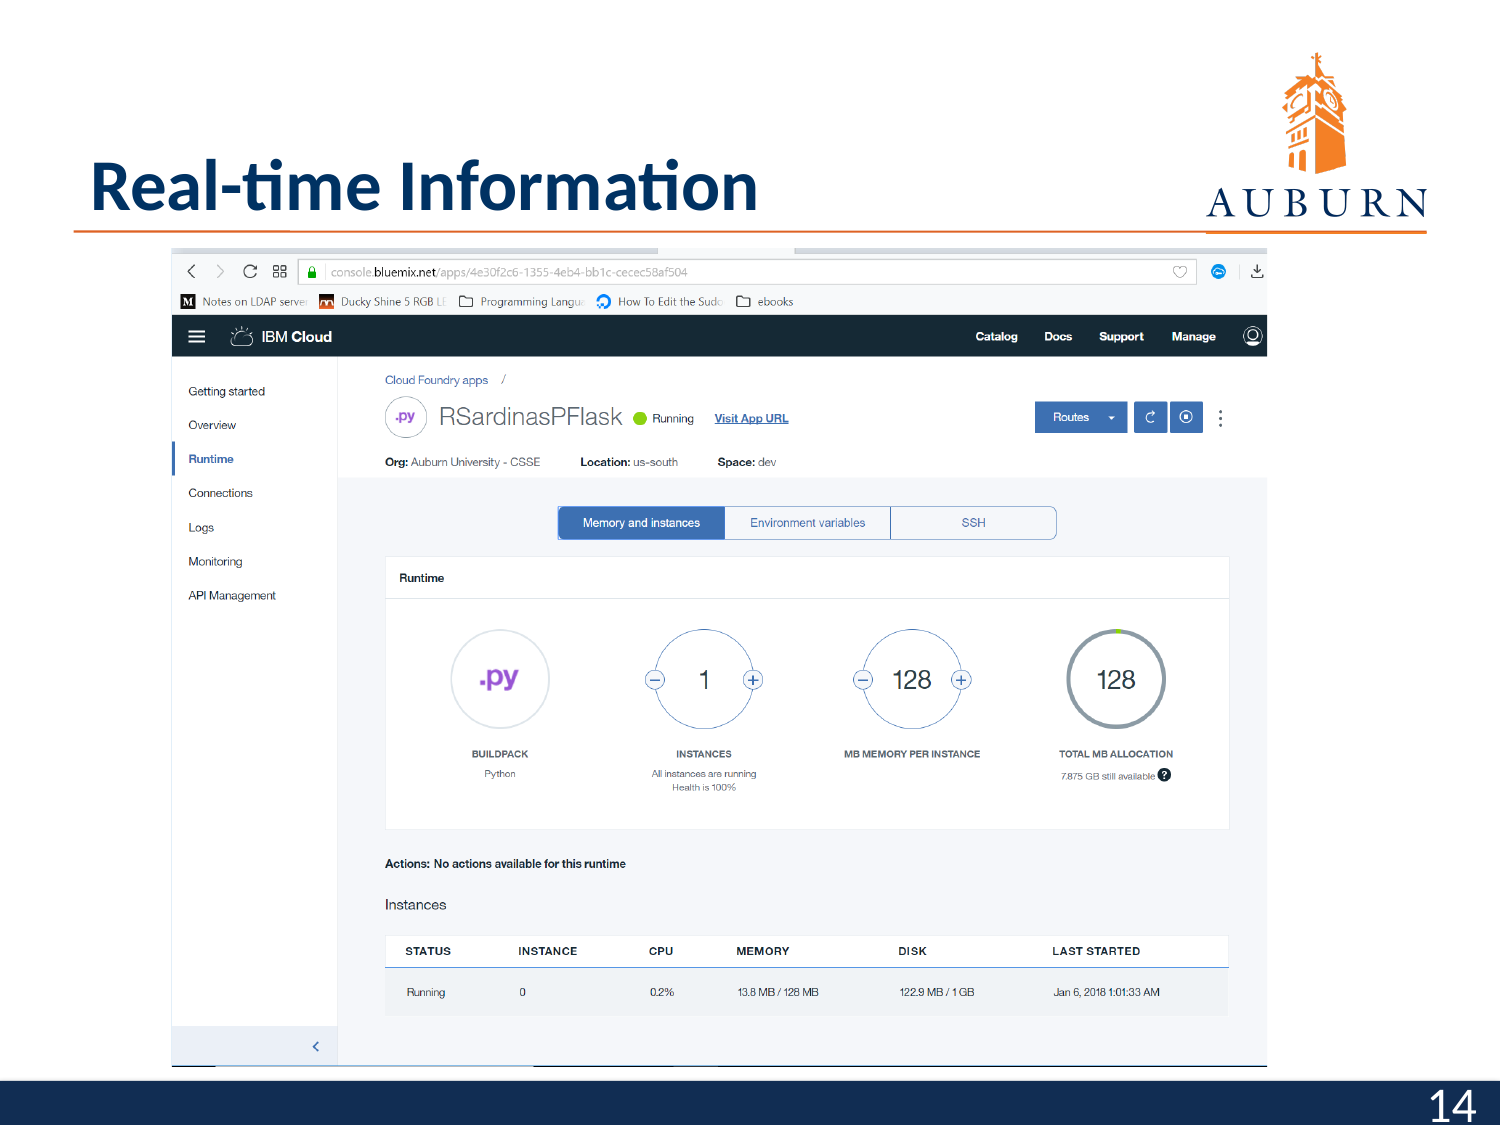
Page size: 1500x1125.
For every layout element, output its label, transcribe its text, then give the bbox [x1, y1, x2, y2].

title Real-time Information [75, 45, 1031, 233]
picture [171, 247, 1268, 1067]
slide_number 14 [1154, 1080, 1492, 1125]
